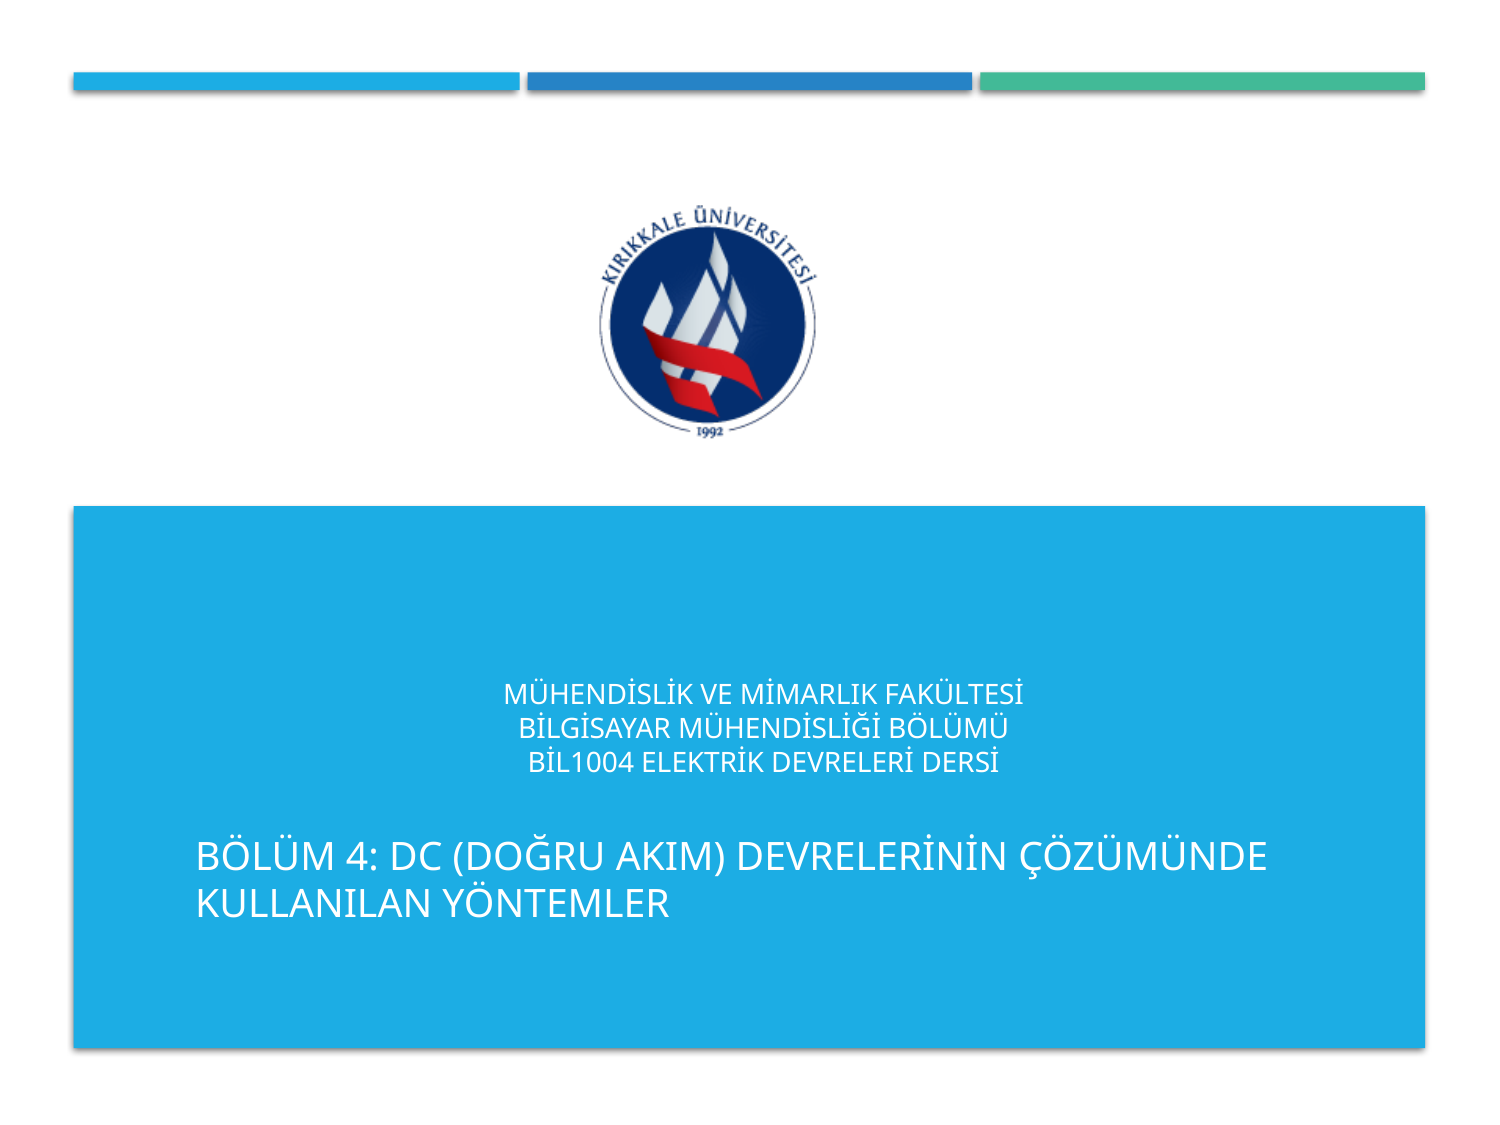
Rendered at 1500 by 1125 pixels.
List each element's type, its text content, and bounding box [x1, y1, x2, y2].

title Mühendislik ve mimarlık fakültesi bilgisayar mühendisliği bölümü bil1004 elektrik devreleri dersi [320, 668, 1207, 811]
picture [594, 204, 823, 440]
subtitle Bölüm 4: dc (doğru akım) devrelerinin çözümünde kullanılan yöntemler [180, 823, 1422, 933]
